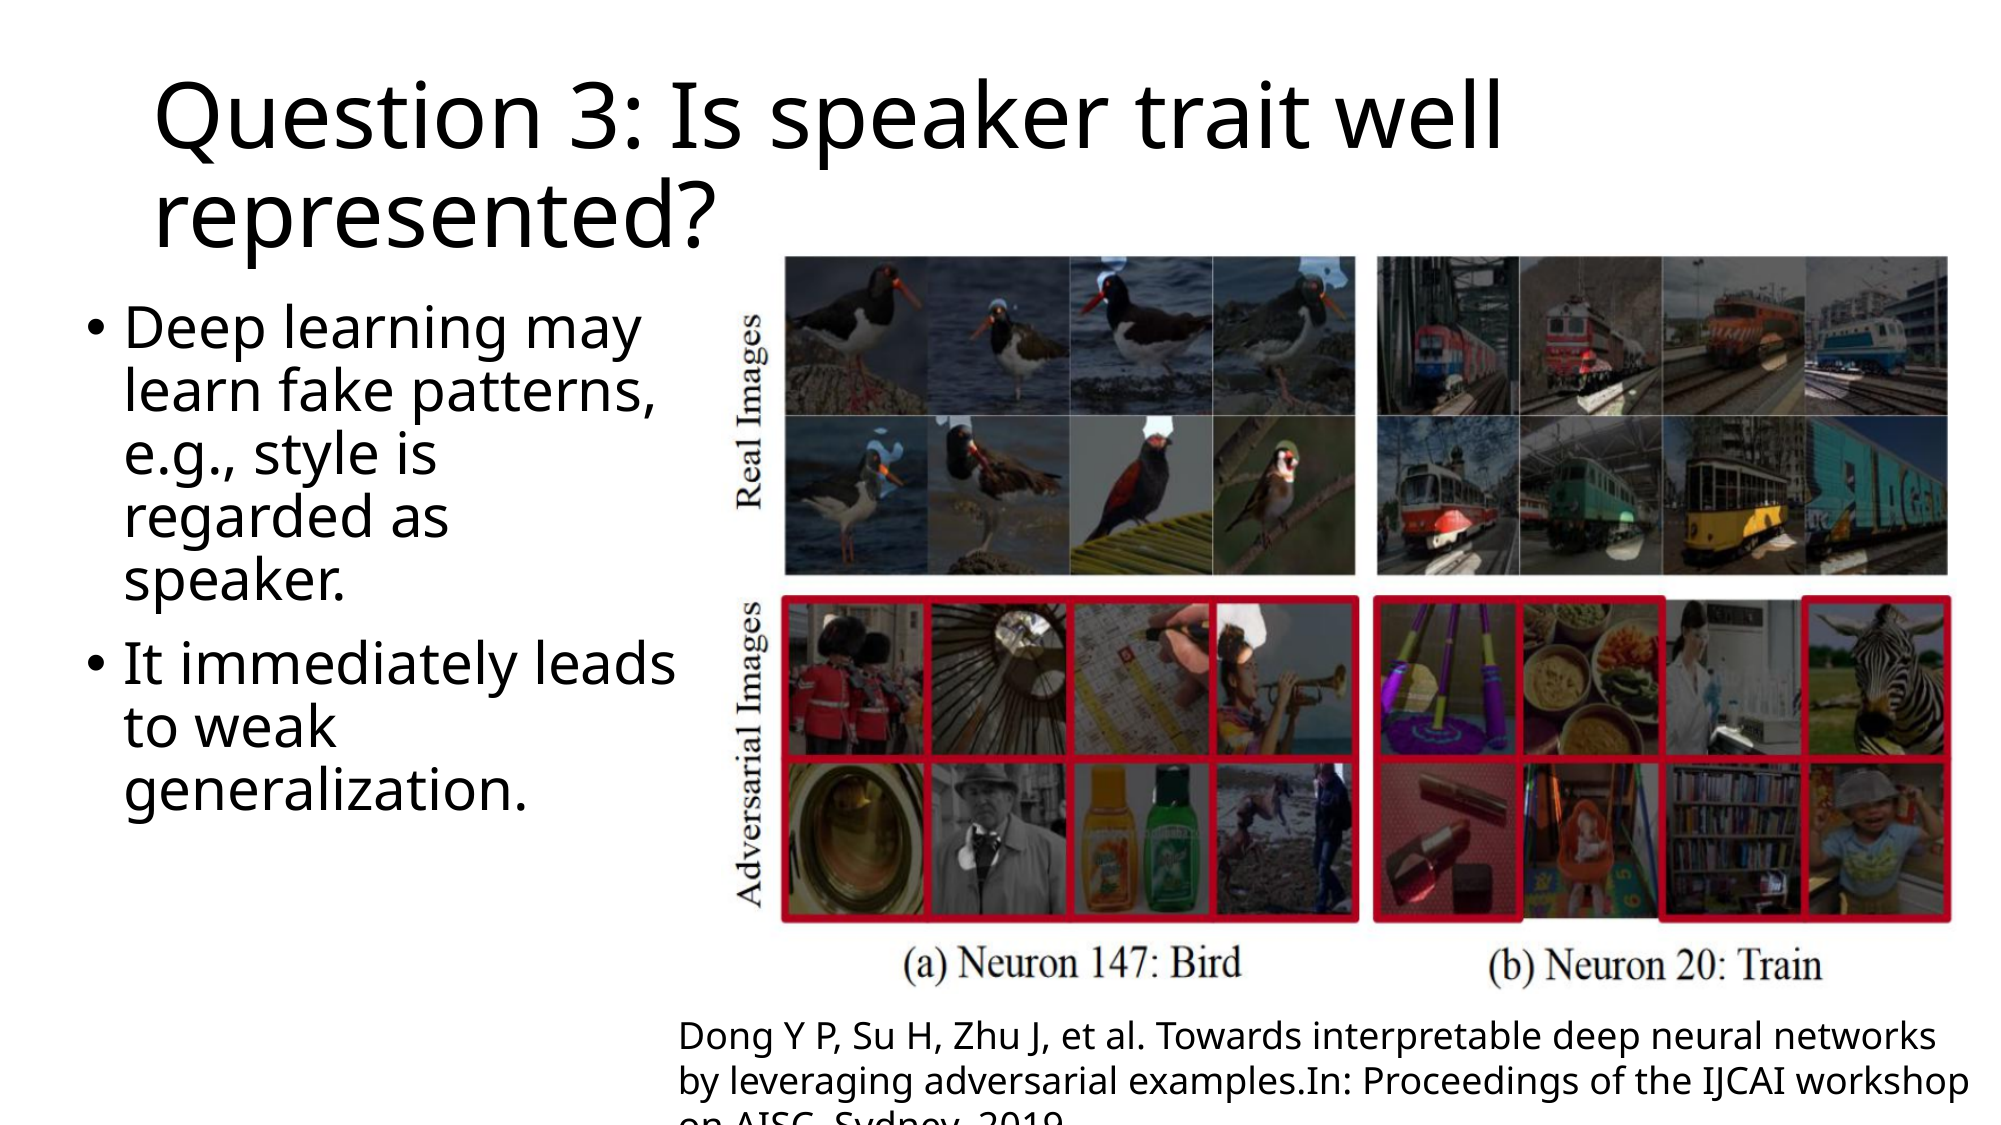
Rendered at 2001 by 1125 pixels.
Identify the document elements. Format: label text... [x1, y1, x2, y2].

list Deep learning may learn fake patterns, e.g., style is regarded as speaker. It immediately leads to weak generalization. [70, 291, 694, 1005]
text_box Dong Y P, Su H, Zhu J, et al. Towards interpretable deep neural networks by leveraging adversarial examples.In: Proceedings of the IJCAI workshop on AISC, Sydney, 2019. [663, 1005, 2000, 1125]
title Question 3: Is speaker trait well represented? [137, 59, 1863, 278]
picture [721, 219, 1957, 994]
